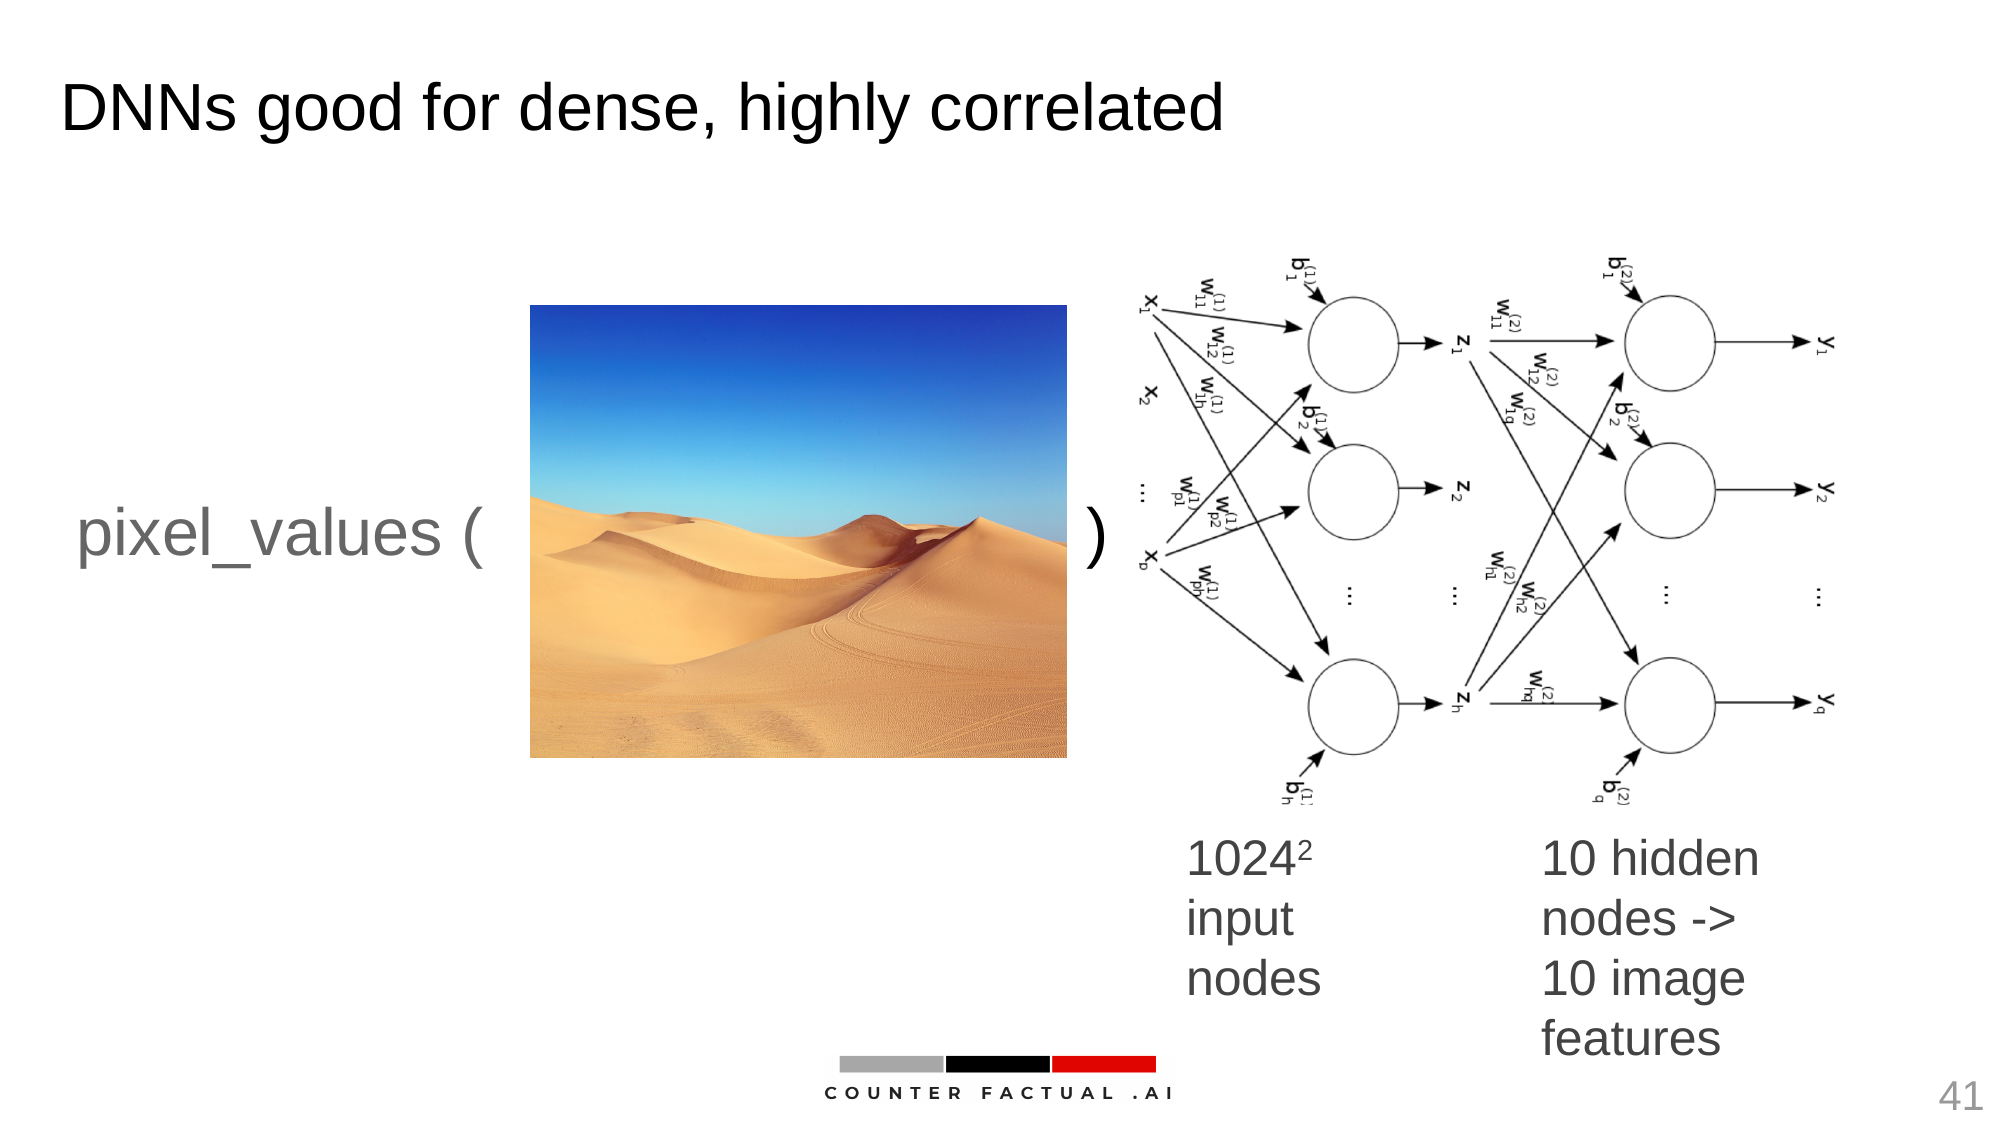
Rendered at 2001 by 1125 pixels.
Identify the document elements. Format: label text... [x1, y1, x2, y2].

text_box ) [1067, 468, 1118, 594]
title DNNs good for dense, highly correlated [0, 0, 2000, 218]
picture [530, 305, 1067, 758]
picture [1139, 183, 1834, 880]
text_box 10242 input nodes [1165, 805, 1431, 931]
text_box 10 hidden nodes -> 10 image features [1520, 804, 1786, 1018]
text_box pixel_values ( [56, 468, 530, 594]
slide_number 41 [1550, 1063, 2000, 1124]
picture [823, 1054, 1177, 1103]
